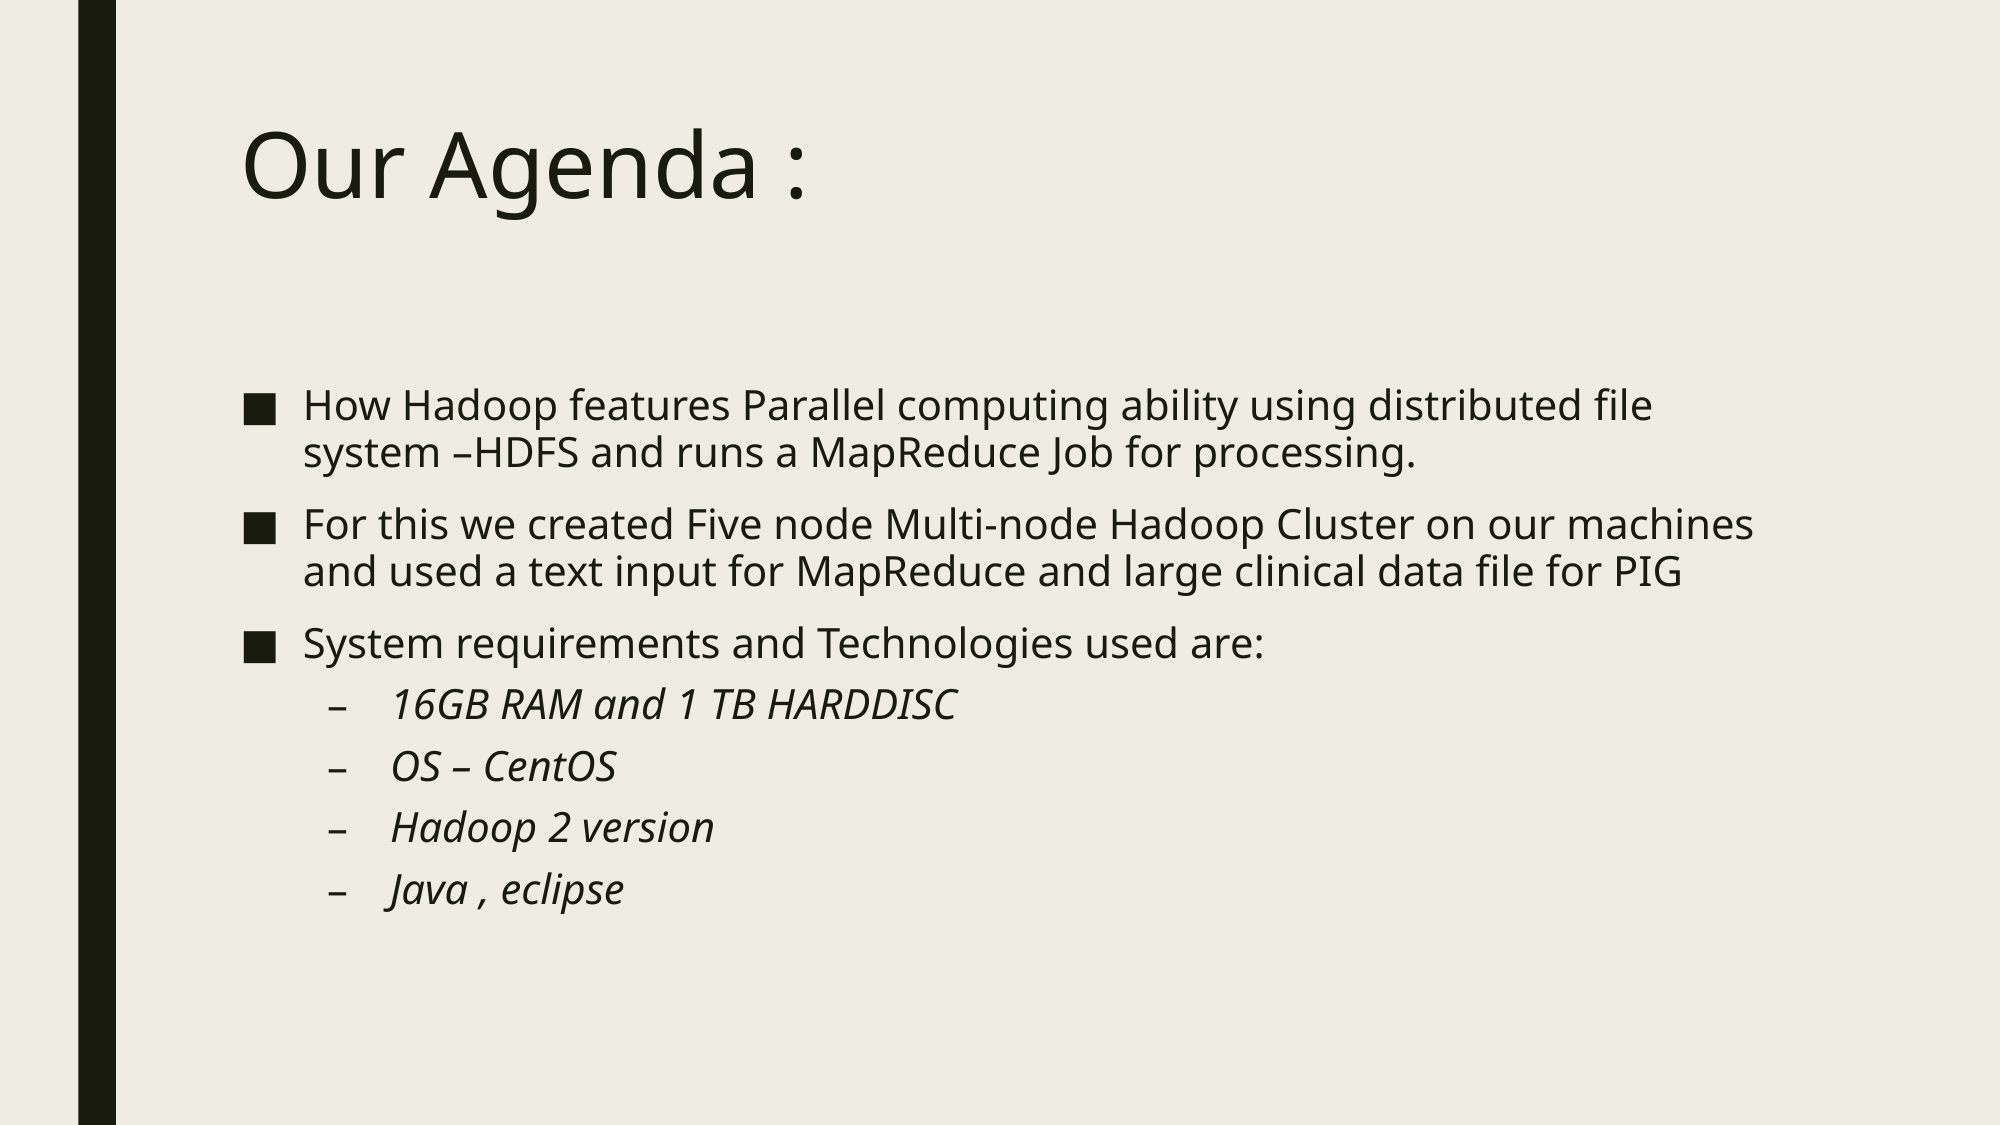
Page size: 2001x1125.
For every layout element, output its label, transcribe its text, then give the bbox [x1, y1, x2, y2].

list How Hadoop features Parallel computing ability using distributed file system –HDFS and runs a MapReduce Job for processing. For this we created Five node Multi-node Hadoop Cluster on our machines and used a text input for MapReduce and large clinical data file for PIG System requirements and Technologies used are: 16GB RAM and 1 TB HARDDISC OS – CentOS Hadoop 2 version Java , eclipse [225, 375, 1800, 963]
title Our Agenda : [225, 112, 1800, 357]
